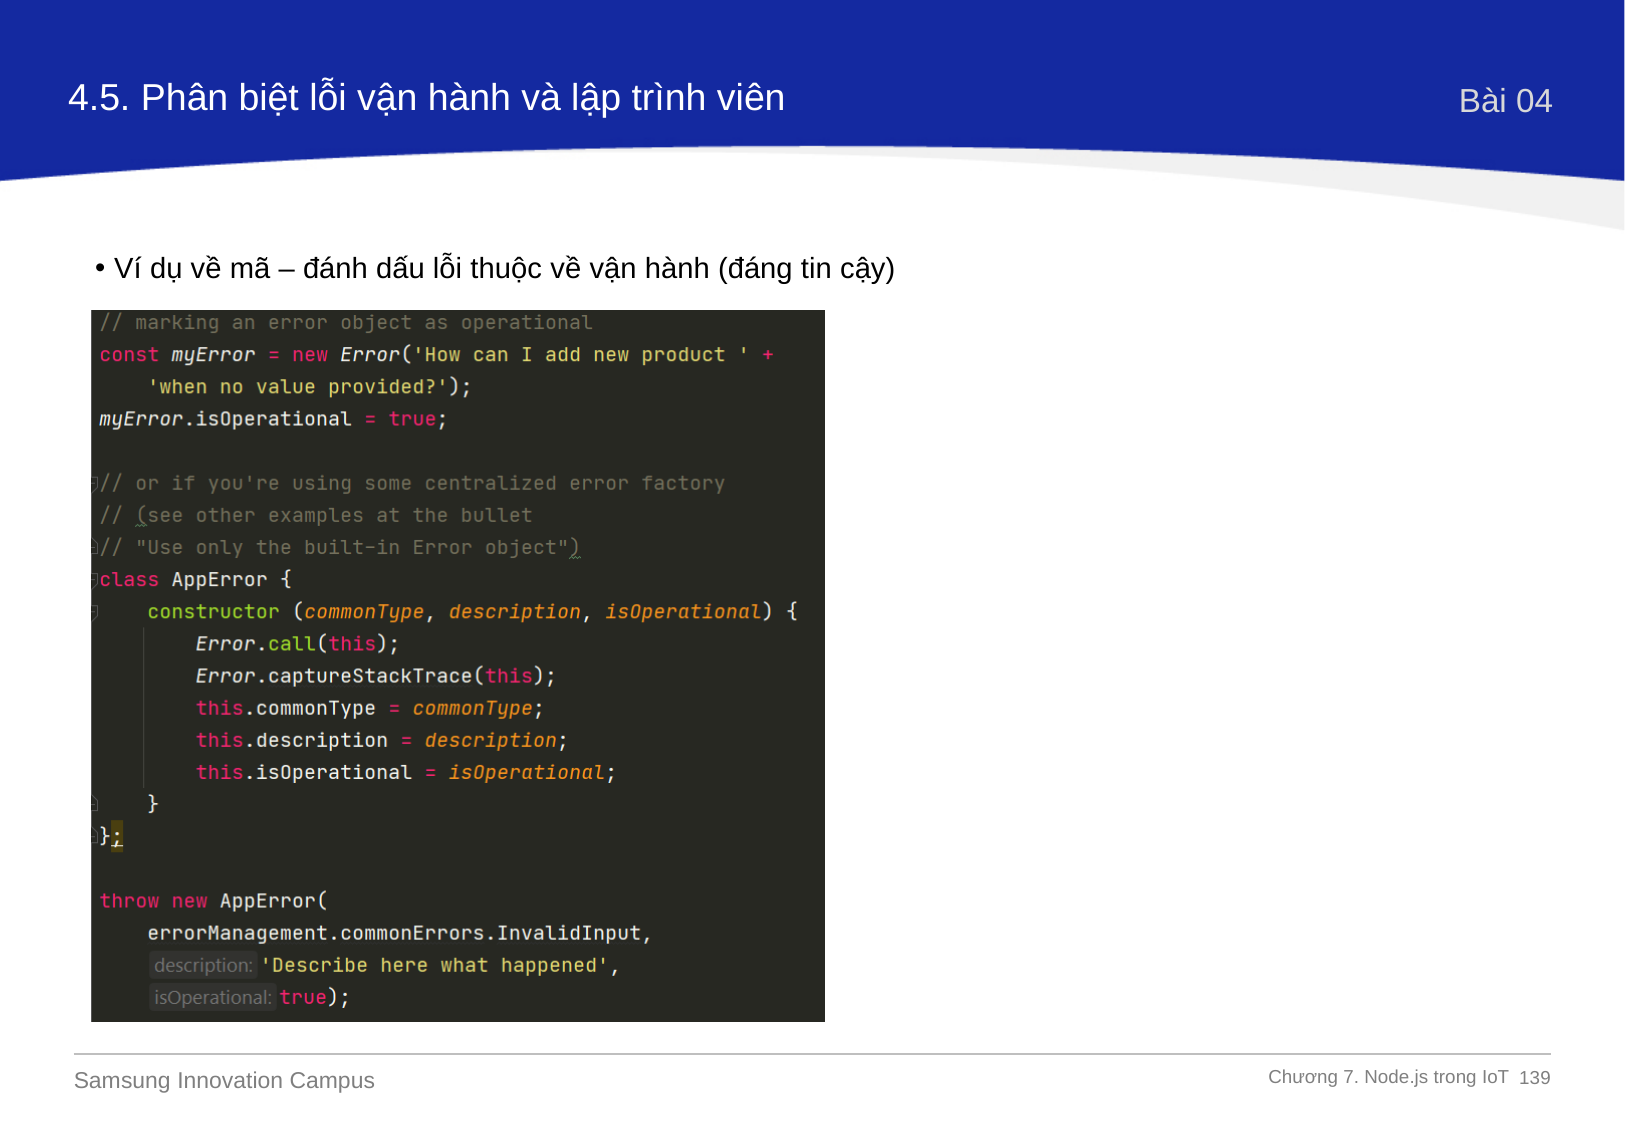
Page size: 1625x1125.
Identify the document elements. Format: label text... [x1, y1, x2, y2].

text_box Ví dụ về mã – đánh dấu lỗi thuộc về vận hành (đáng tin cậy) [95, 249, 1509, 285]
picture [0, 0, 1625, 1125]
text_box Bài 04 [1422, 78, 1554, 119]
text_box 4.5. Phân biệt lỗi vận hành và lập trình viên [68, 72, 1243, 118]
